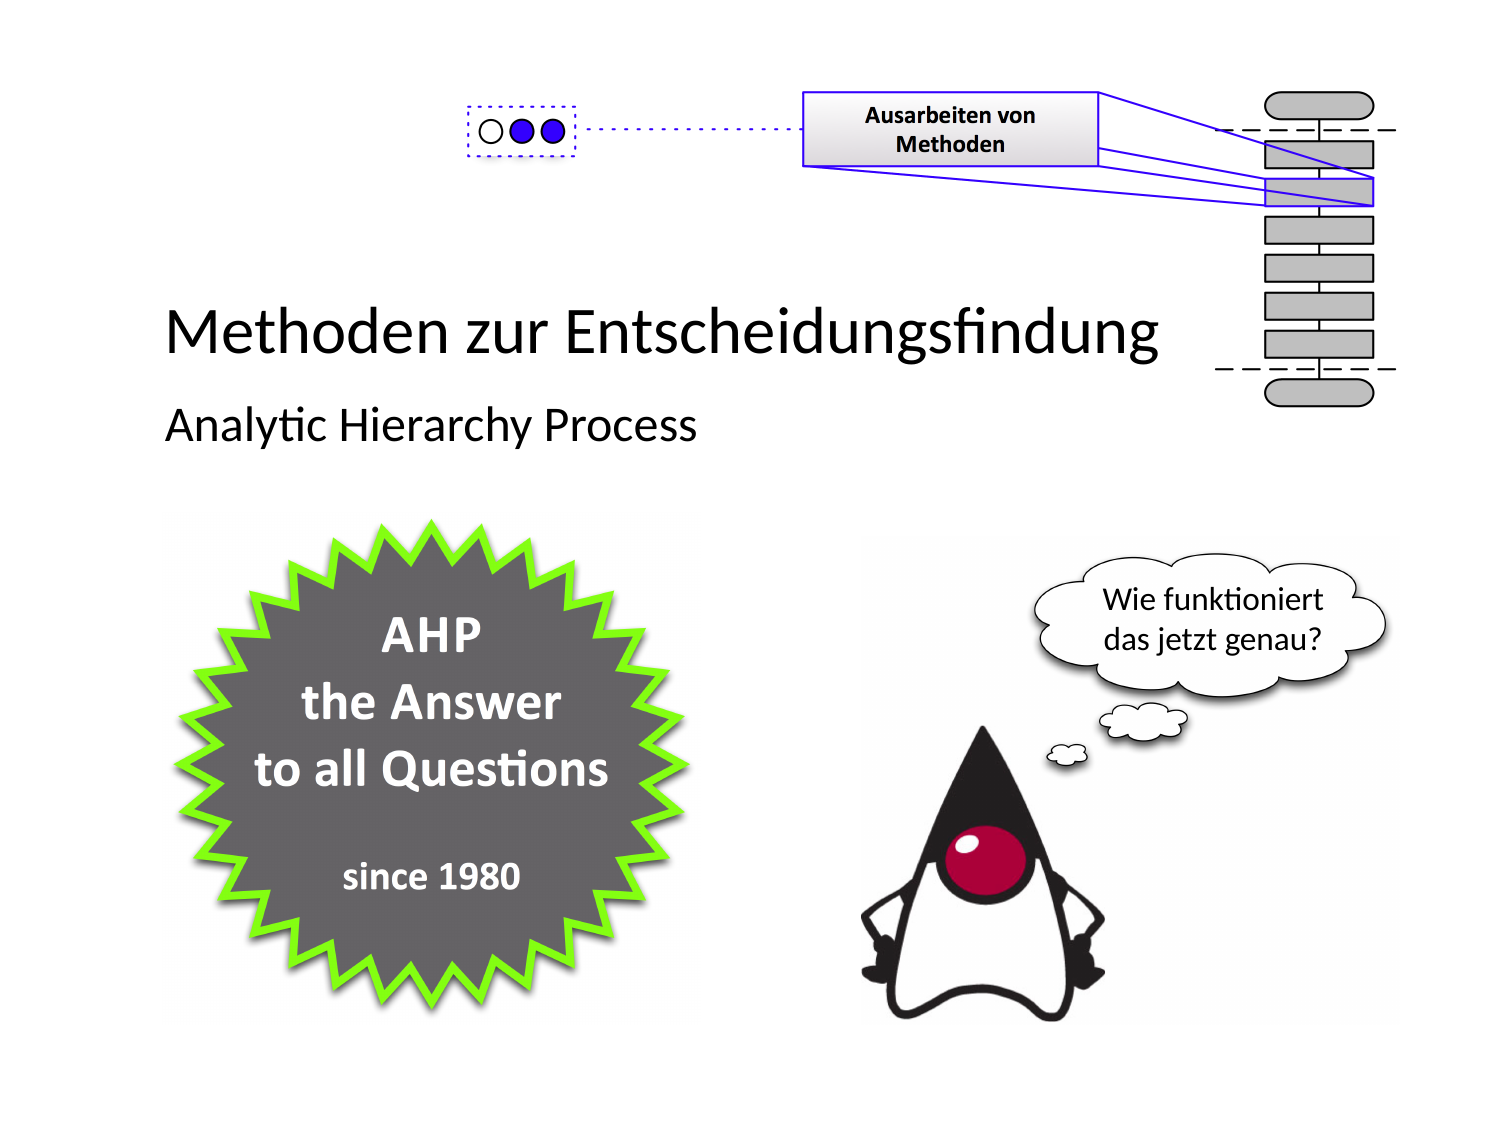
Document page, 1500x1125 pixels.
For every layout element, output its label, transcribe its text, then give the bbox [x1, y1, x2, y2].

picture [455, 87, 1401, 411]
text_box Methoden zur Entscheidungsfindung Analytic Hierarchy Process [149, 279, 1200, 459]
picture [162, 512, 702, 1026]
picture [861, 536, 1401, 1026]
